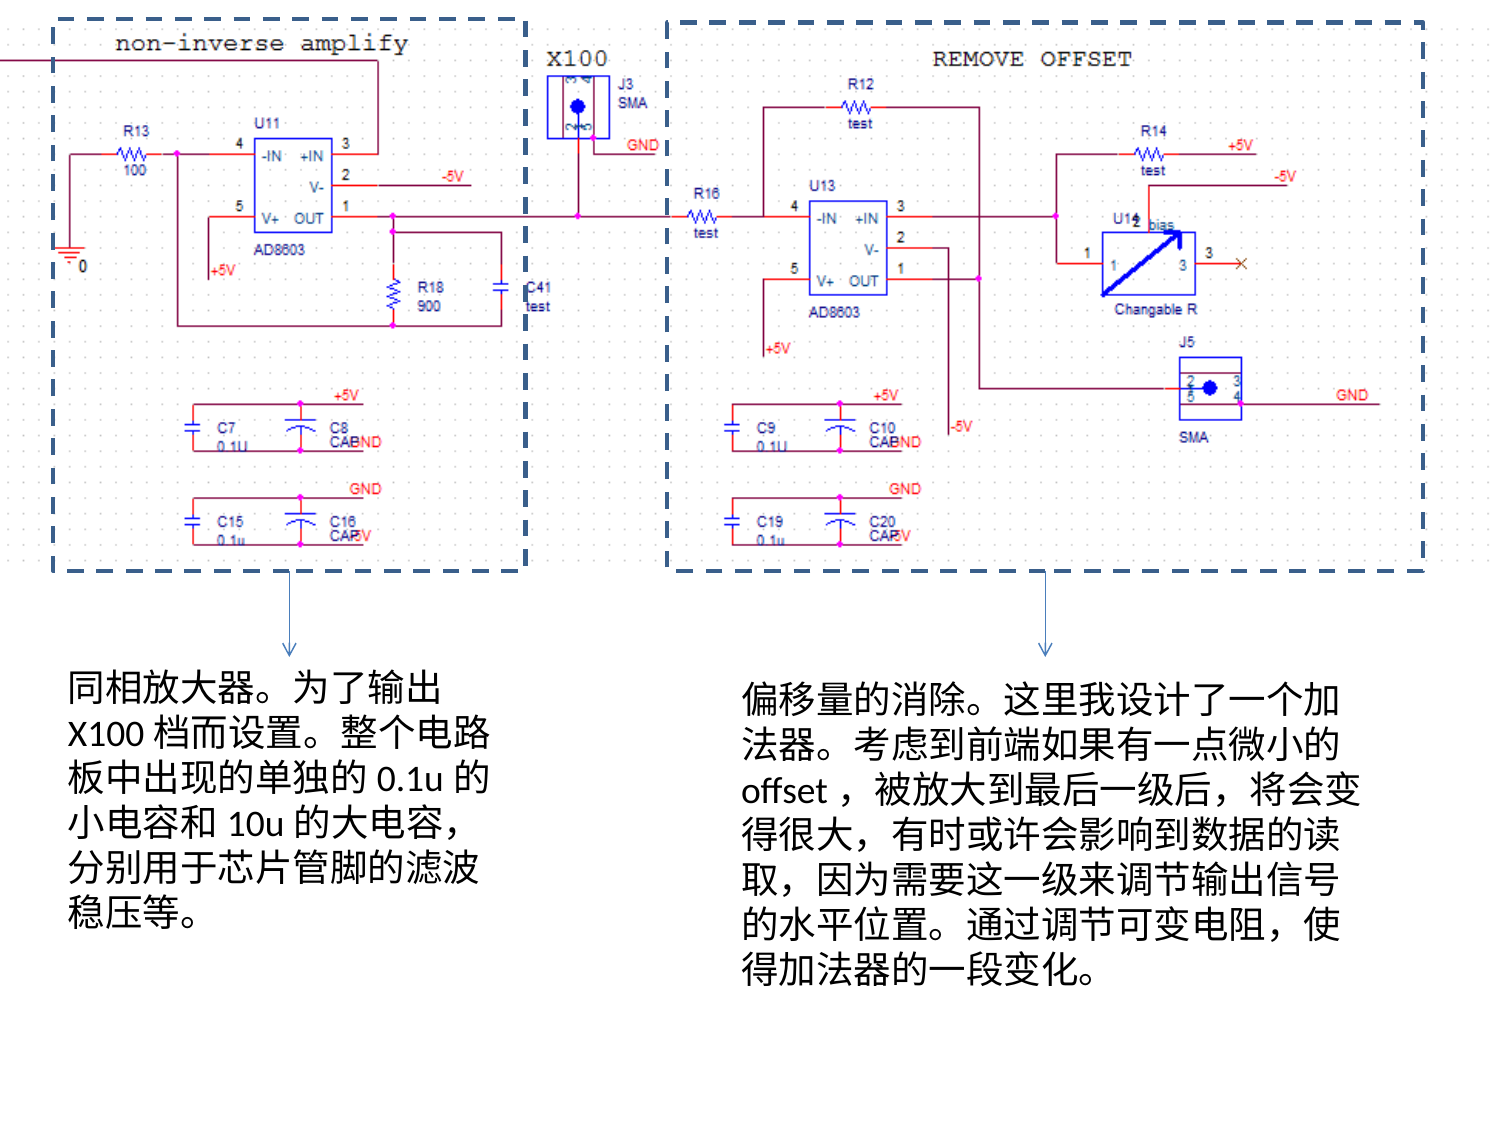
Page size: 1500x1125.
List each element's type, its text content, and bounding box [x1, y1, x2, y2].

picture [0, 18, 1495, 572]
text_box 偏移量的消除。这里我设计了一个加法器。考虑到前端如果有一点微小的offset，被放大到最后一级后，将会变得很大，有时或许会影响到数据的读取，因为需要这一级来调节输出信号的水平位置。通过调节可变电阻，使得加法器的一段变化。 [726, 668, 1388, 999]
text_box 同相放大器。为了输出X100档而设置。整个电路板中出现的单独的0.1u的小电容和10u的大电容，分别用于芯片管脚的滤波稳压等。 [53, 656, 526, 942]
